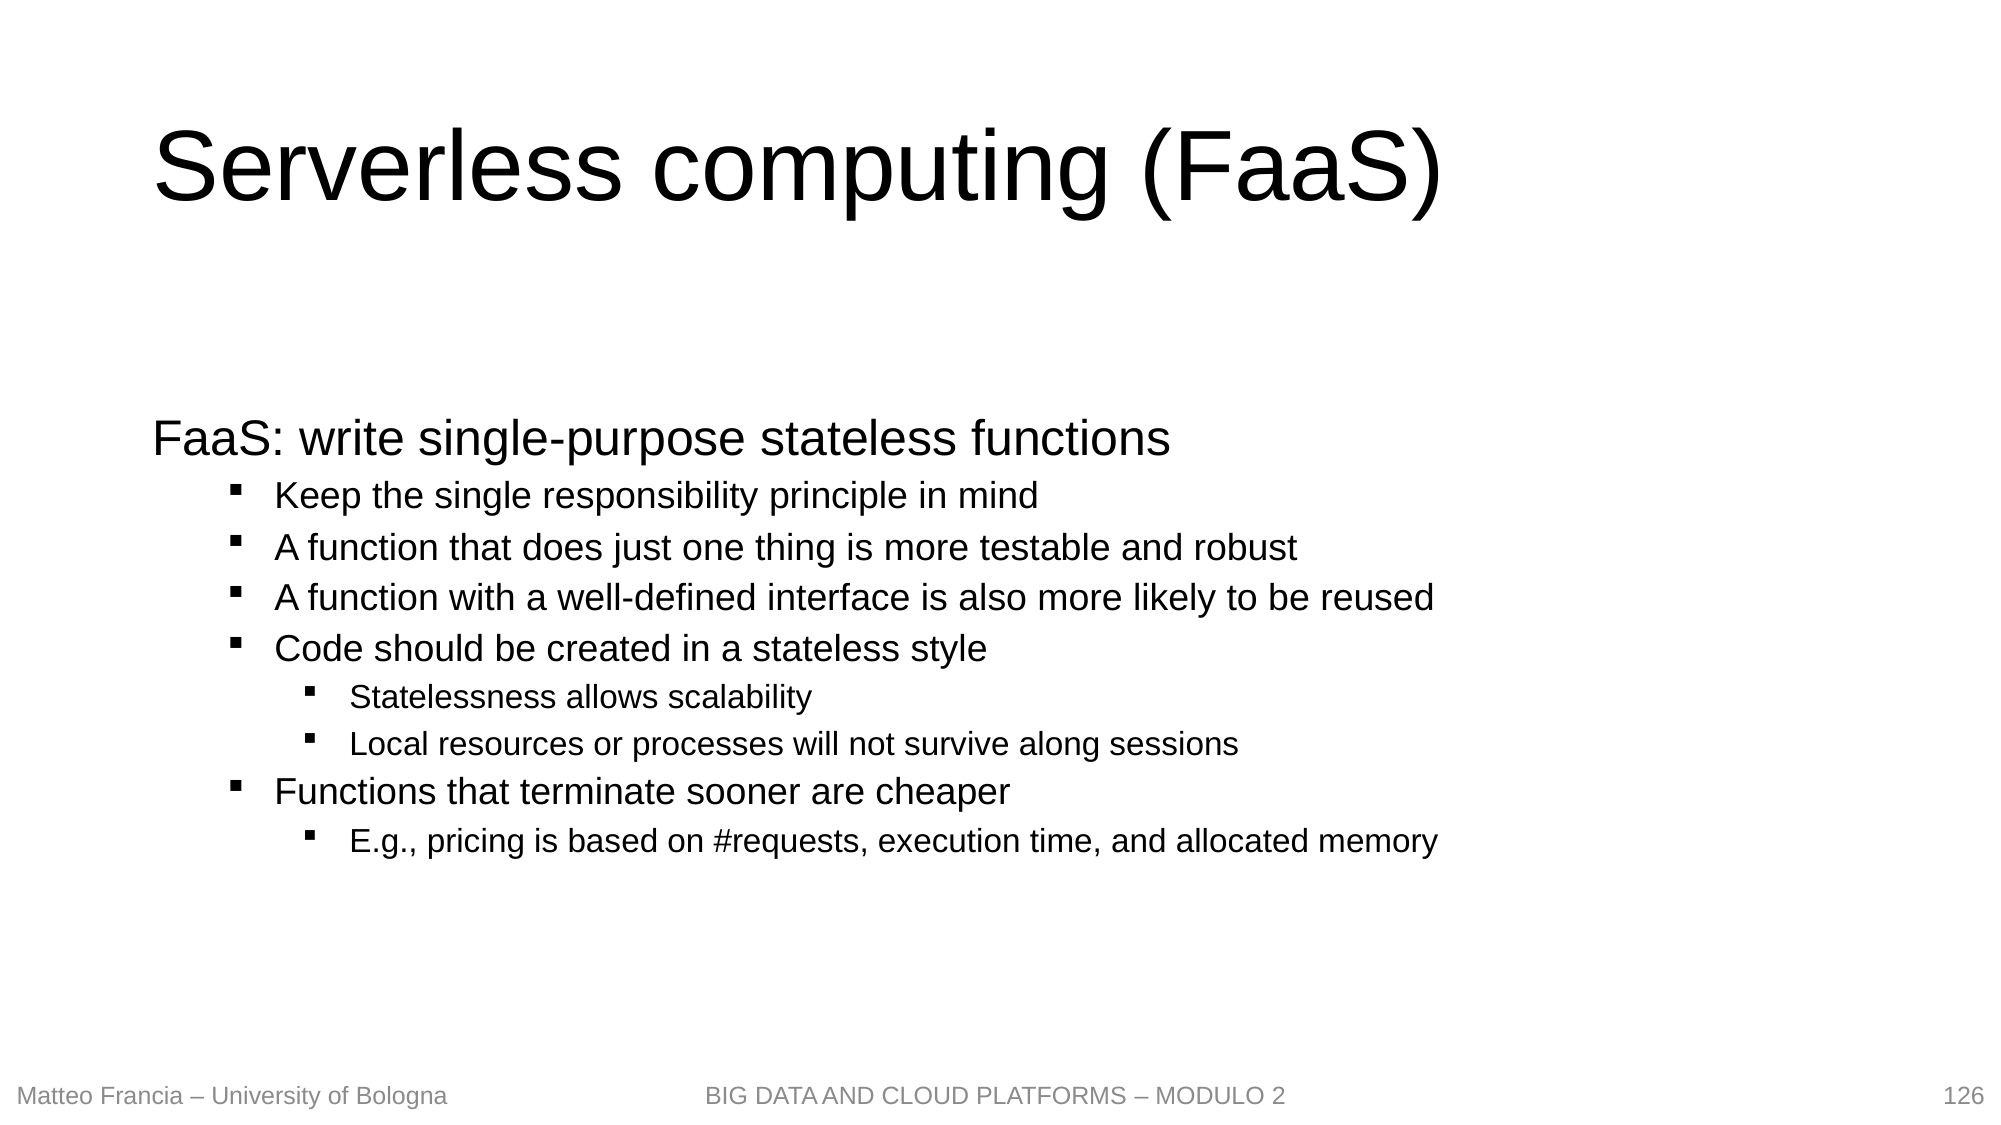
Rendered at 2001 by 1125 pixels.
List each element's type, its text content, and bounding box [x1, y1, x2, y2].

footer Matteo Francia – University of Bologna [0, 1065, 466, 1125]
list FaaS: write single-purpose stateless functions Keep the single responsibility principle in mind A function that does just one thing is more testable and robust A function with a well-defined interface is also more likely to be reused Code should be created in a stateless style Statelessness allows scalability Local resources or processes will not survive along sessions Functions that terminate sooner are cheaper E.g., pricing is based on #requests, execution time, and allocated memory [137, 278, 1863, 993]
title Serverless computing (FaaS) [137, 59, 1863, 278]
slide_number 126 [1550, 1065, 2000, 1125]
